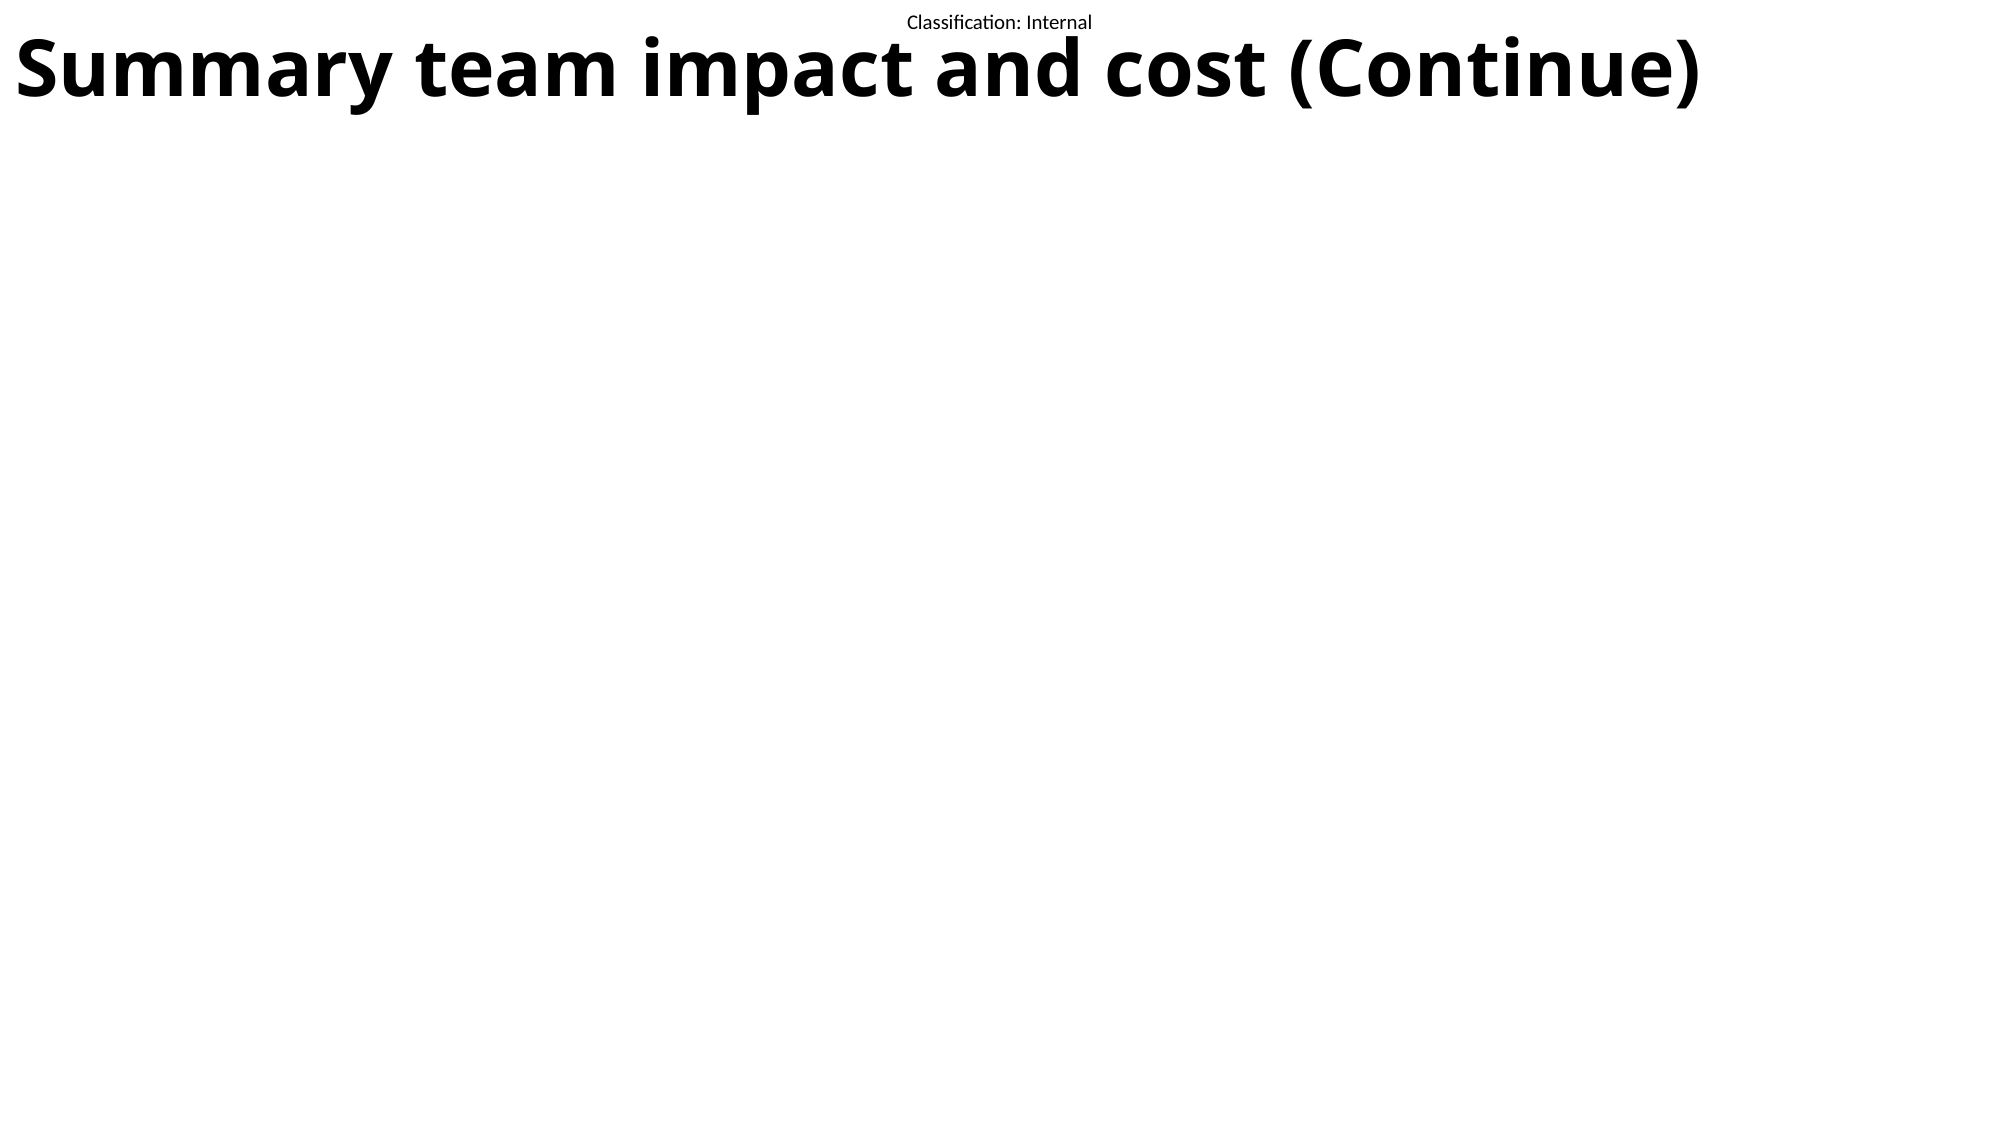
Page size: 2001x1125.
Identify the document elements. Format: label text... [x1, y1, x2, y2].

text_box Summary team impact and cost (Continue) [0, 11, 1725, 130]
